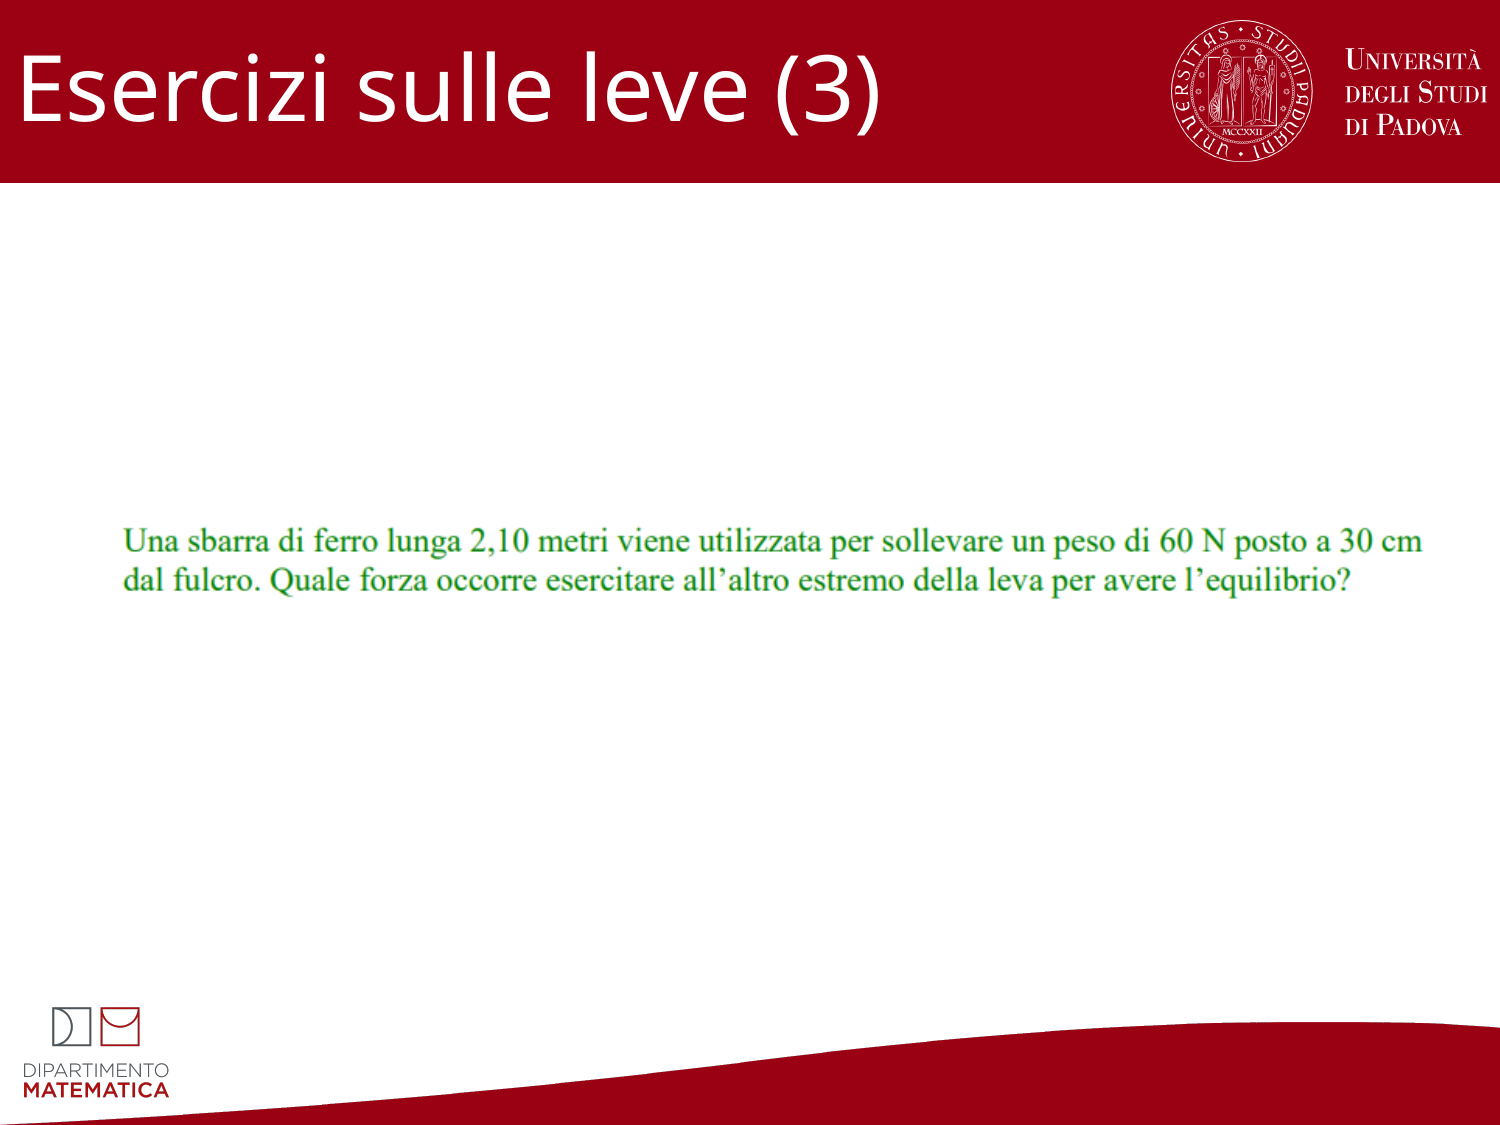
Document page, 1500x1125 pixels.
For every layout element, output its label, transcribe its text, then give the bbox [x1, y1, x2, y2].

picture [1171, 20, 1487, 162]
picture [114, 497, 1439, 627]
picture [0, 1007, 1500, 1125]
title Esercizi sulle leve (3) [0, 0, 1159, 183]
